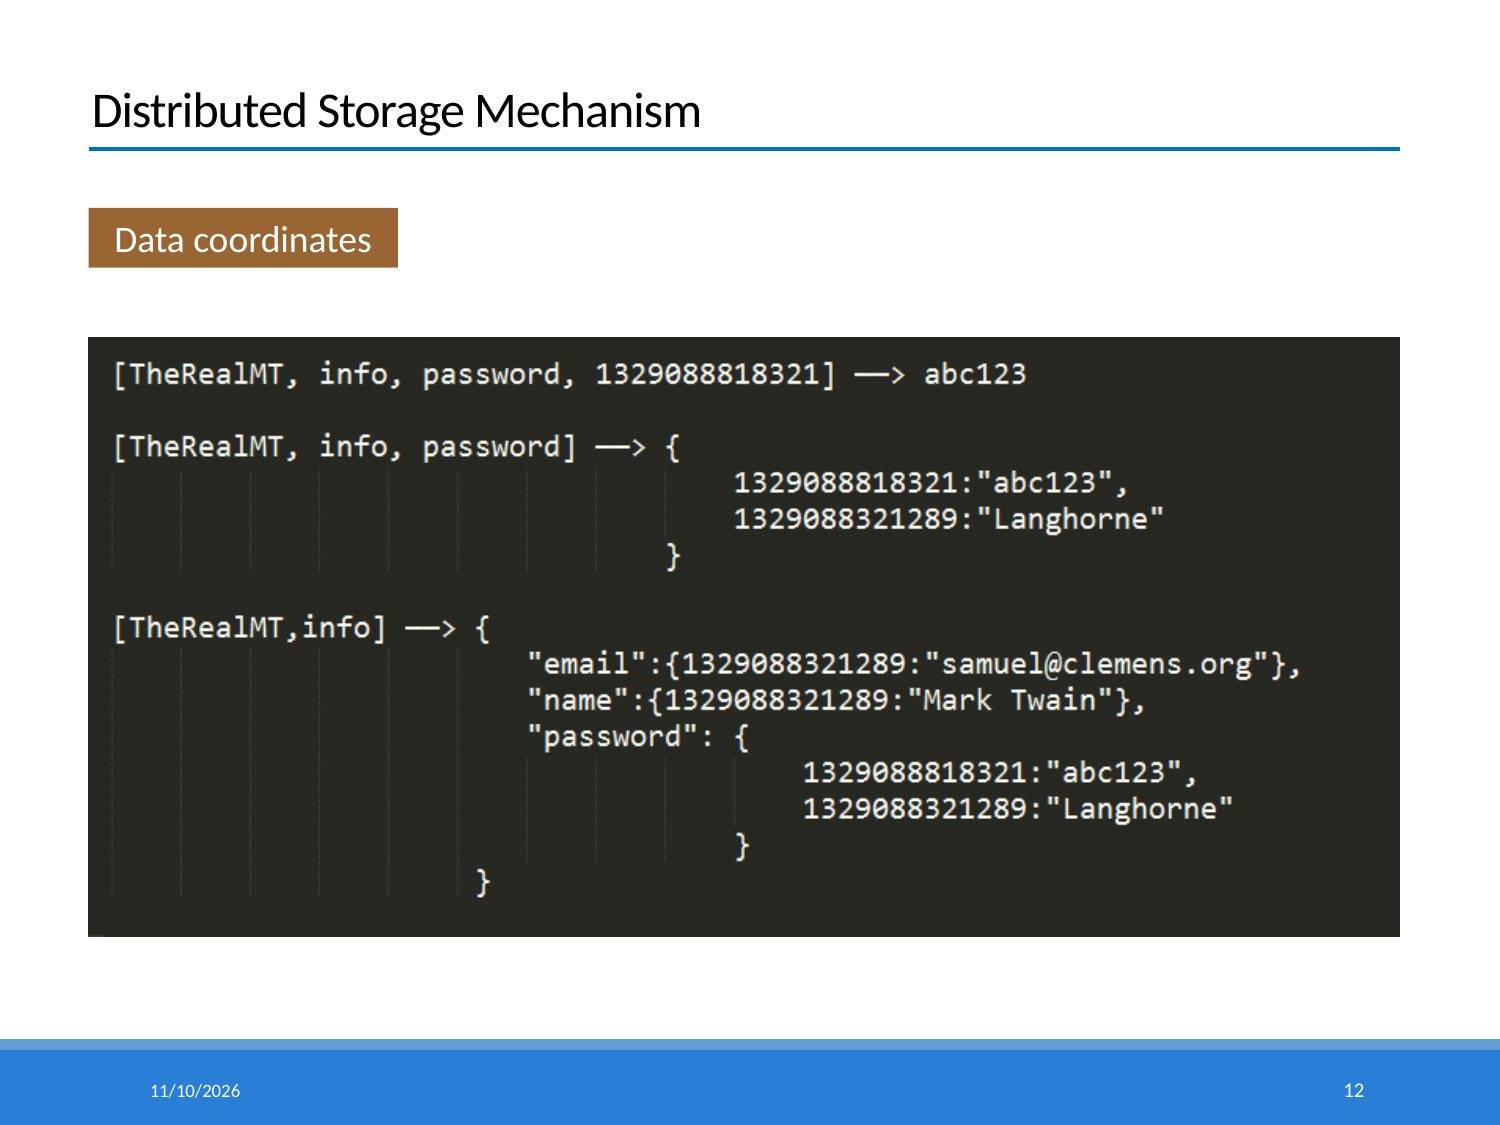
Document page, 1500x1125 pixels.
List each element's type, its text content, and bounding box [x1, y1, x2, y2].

title Distributed Storage Mechanism [76, 54, 1202, 145]
slide_number 12 [1217, 1059, 1380, 1120]
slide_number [134, 1059, 440, 1120]
picture [87, 337, 1401, 937]
text_box Data coordinates [88, 207, 398, 268]
